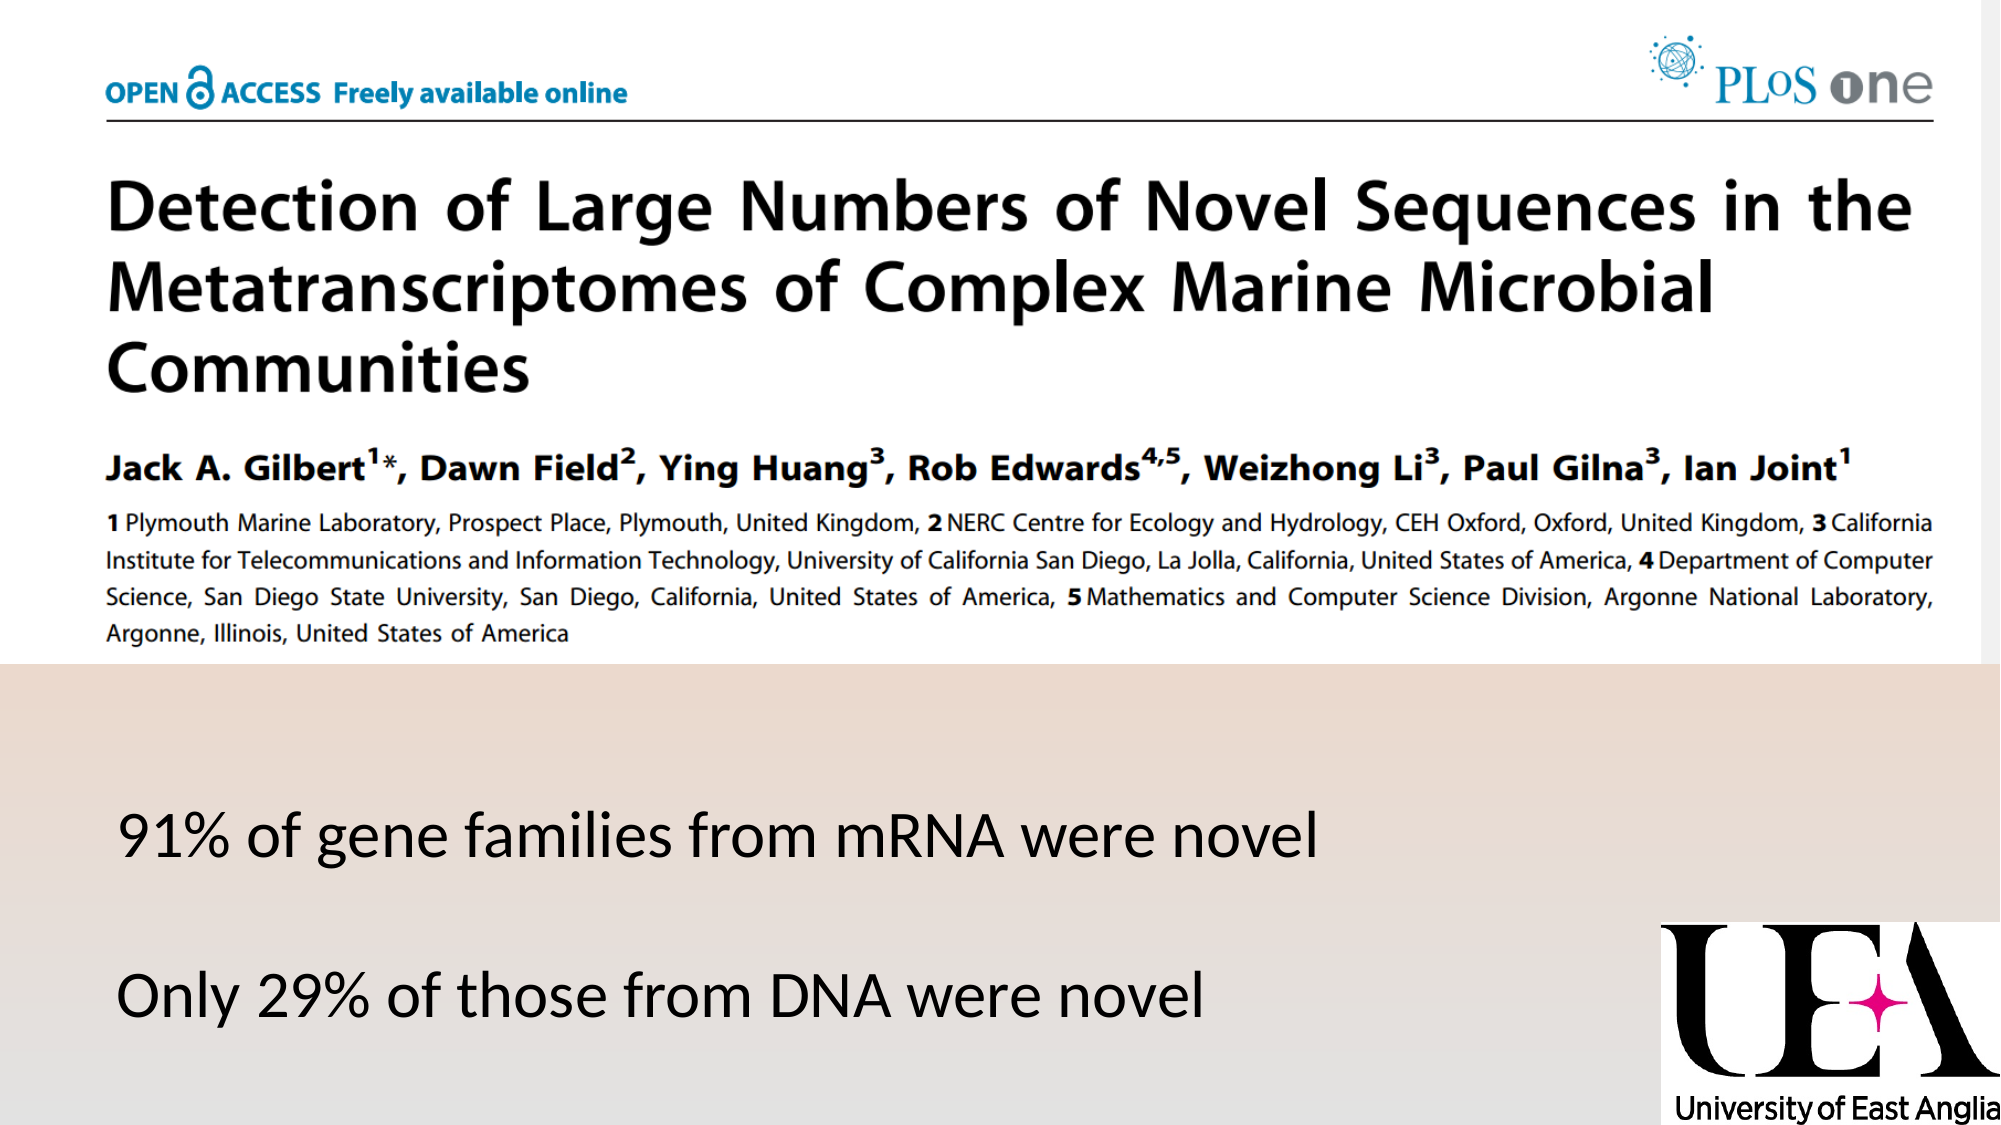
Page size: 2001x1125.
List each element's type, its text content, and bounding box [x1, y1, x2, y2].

text_box 91% of gene families from mRNA were novel Only 29% of those from DNA were novel [101, 783, 1500, 1119]
picture [1661, 922, 2000, 1125]
picture [0, 0, 2000, 664]
